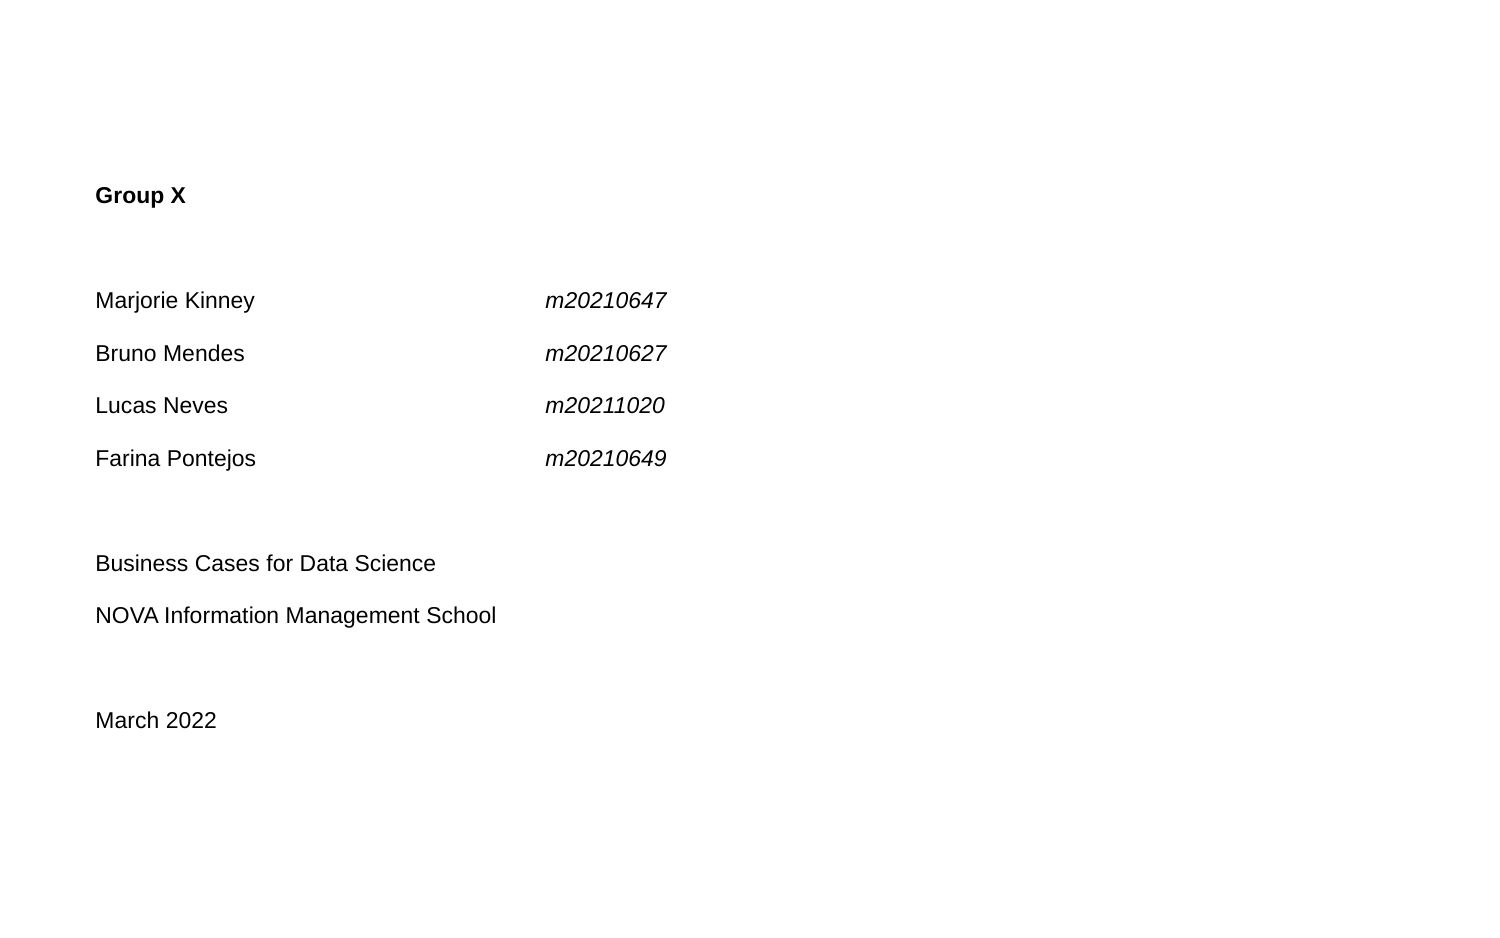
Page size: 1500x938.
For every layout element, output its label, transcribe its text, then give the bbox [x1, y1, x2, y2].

title Group X Marjorie Kinney m20210647 Bruno Mendes m20210627 Lucas Neves m20211020 Farina Pontejos m20210649 Business Cases for Data Science NOVA Information Management School March 2022 [80, 82, 1125, 828]
